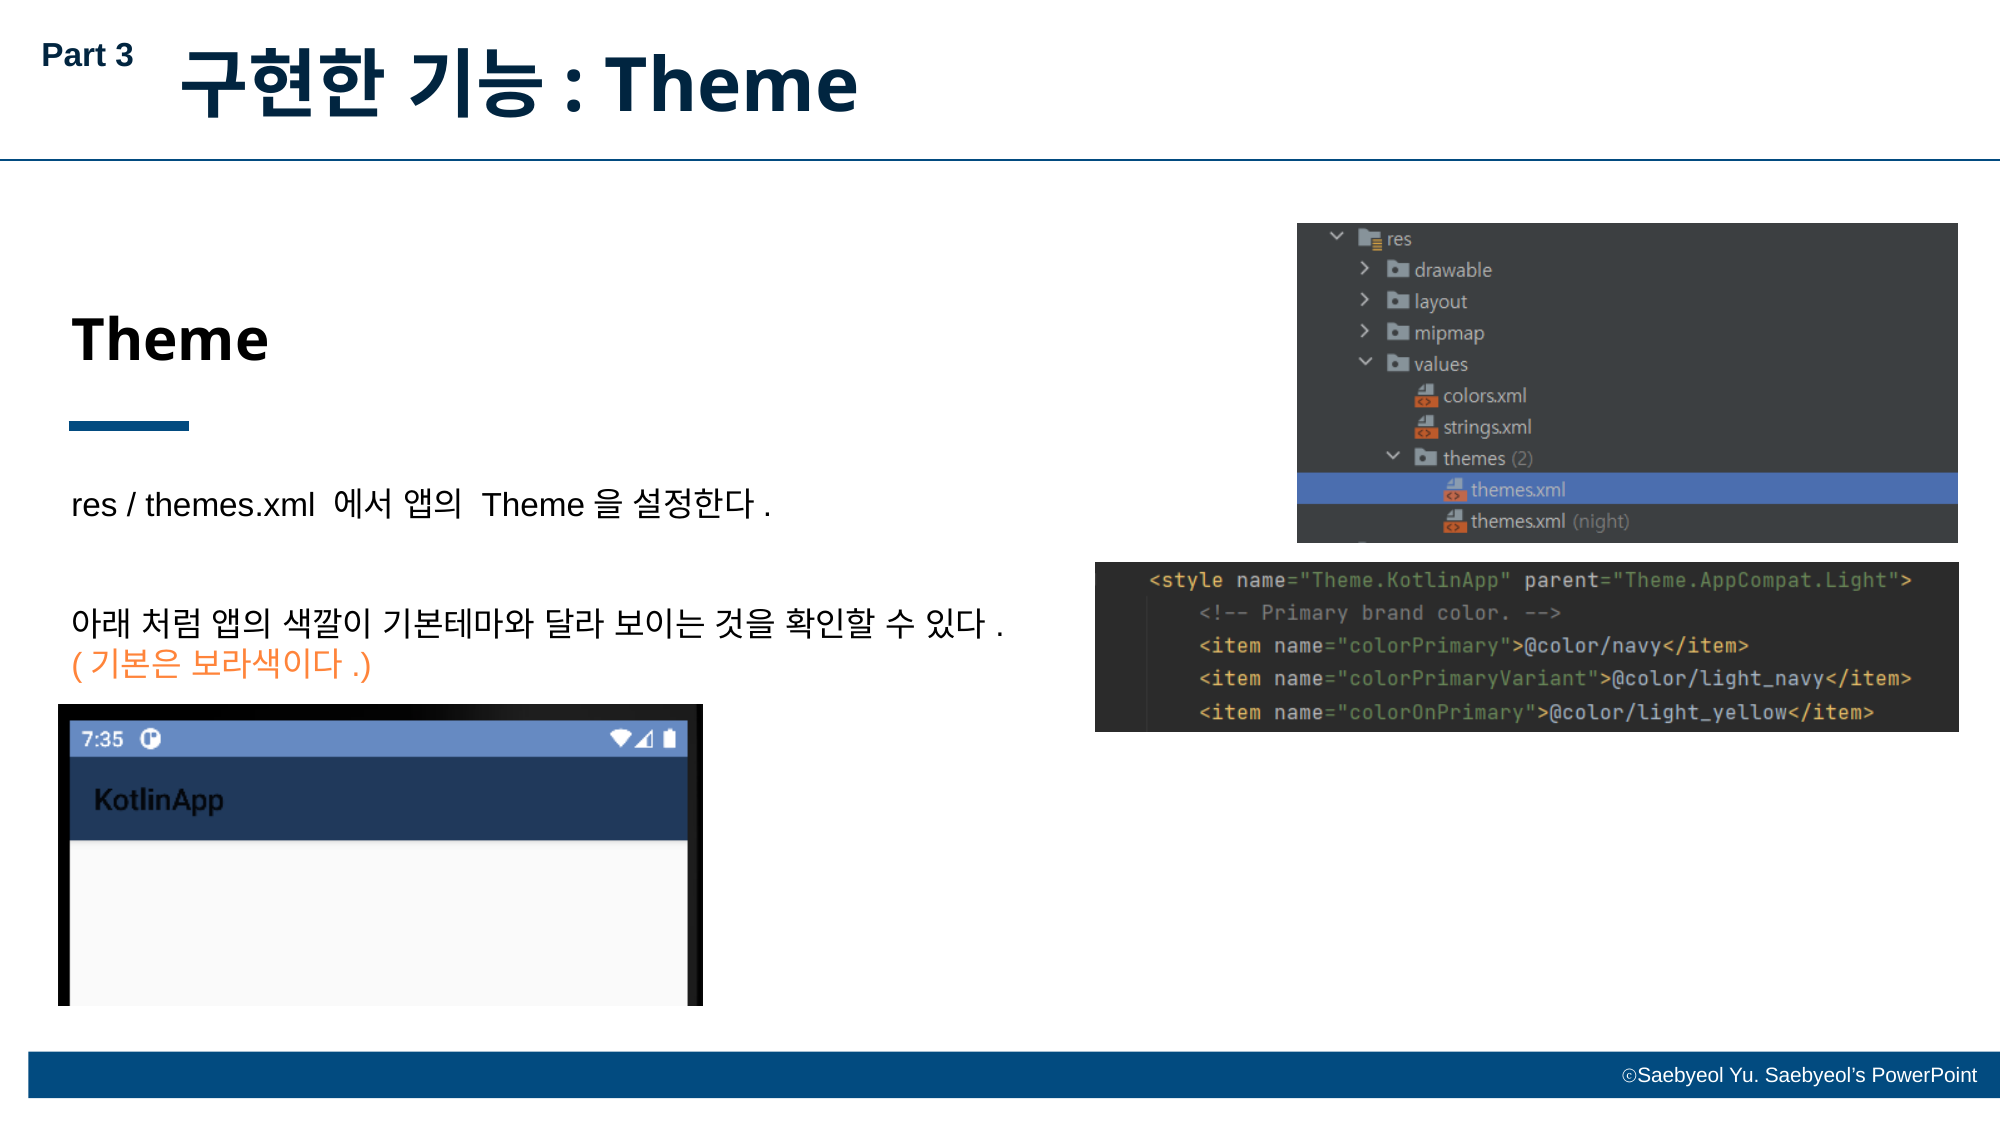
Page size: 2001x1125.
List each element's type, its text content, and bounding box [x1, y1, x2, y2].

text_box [56, 294, 1074, 691]
text_box 구현한 기능: Theme [165, 28, 1000, 134]
picture [58, 704, 703, 1006]
picture [1297, 223, 1959, 543]
picture [1095, 562, 1959, 732]
text_box Part 3 [26, 26, 165, 81]
